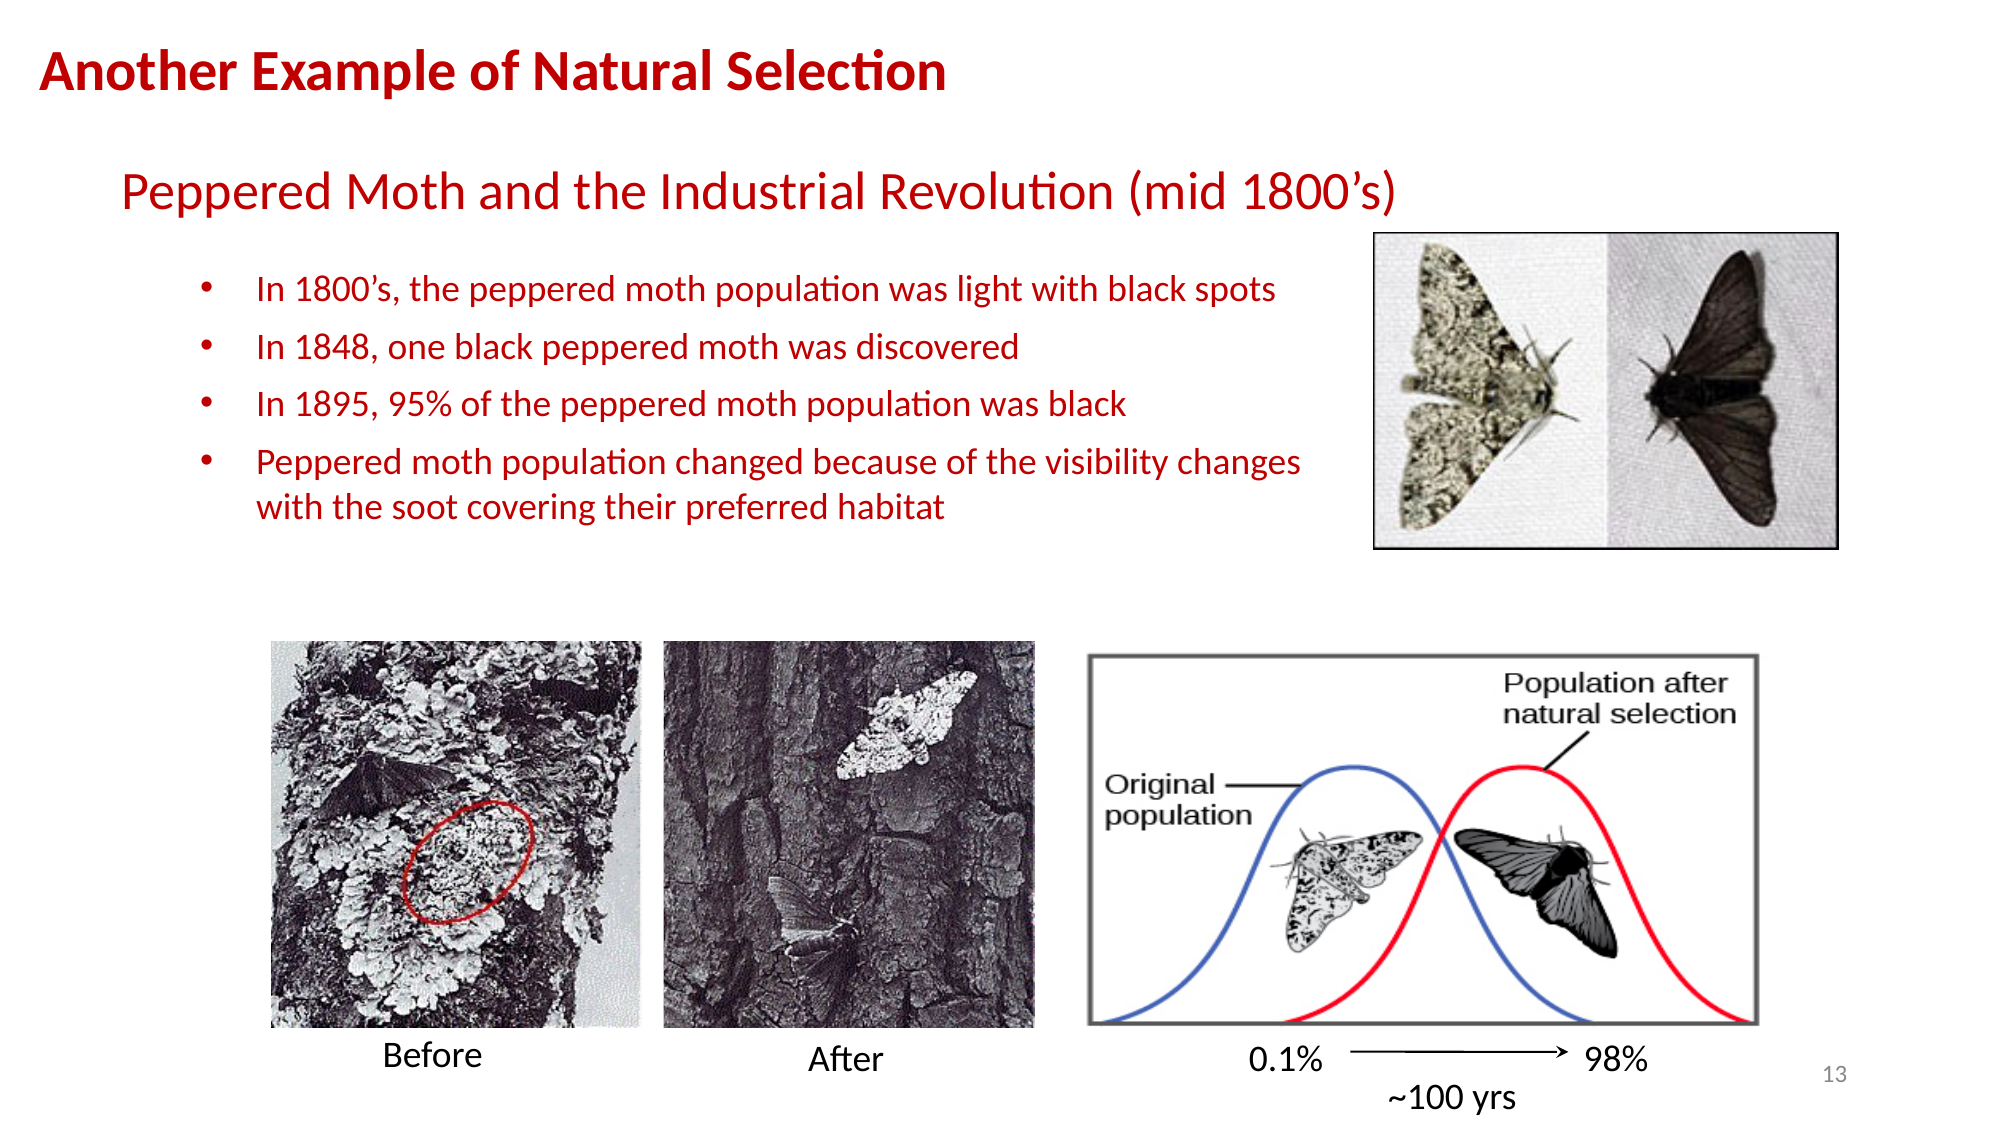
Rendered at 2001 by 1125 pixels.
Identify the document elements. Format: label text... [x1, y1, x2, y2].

picture [1372, 232, 1839, 550]
text_box 98% [1568, 1037, 1665, 1088]
text_box Peppered Moth and the Industrial Revolution (mid 1800’s) [106, 147, 1427, 229]
picture [270, 640, 643, 1028]
text_box After [793, 1036, 901, 1088]
picture [1082, 650, 1771, 1029]
text_box Before [367, 1036, 501, 1083]
text_box 0.1% [1233, 1037, 1340, 1088]
text_box Another Example of Natural Selection [24, 24, 1017, 111]
text_box ~100 yrs [1373, 1064, 1534, 1125]
picture [663, 640, 1036, 1028]
text_box In 1800’s, the peppered moth population was light with black spots In 1848, one black peppered moth was discovered In 1895, 95% of the peppered moth population was black Peppered moth population changed because of the visibility changes with the soot covering their preferred habitat [184, 256, 1340, 595]
slide_number ‹#› [1412, 1042, 1863, 1103]
